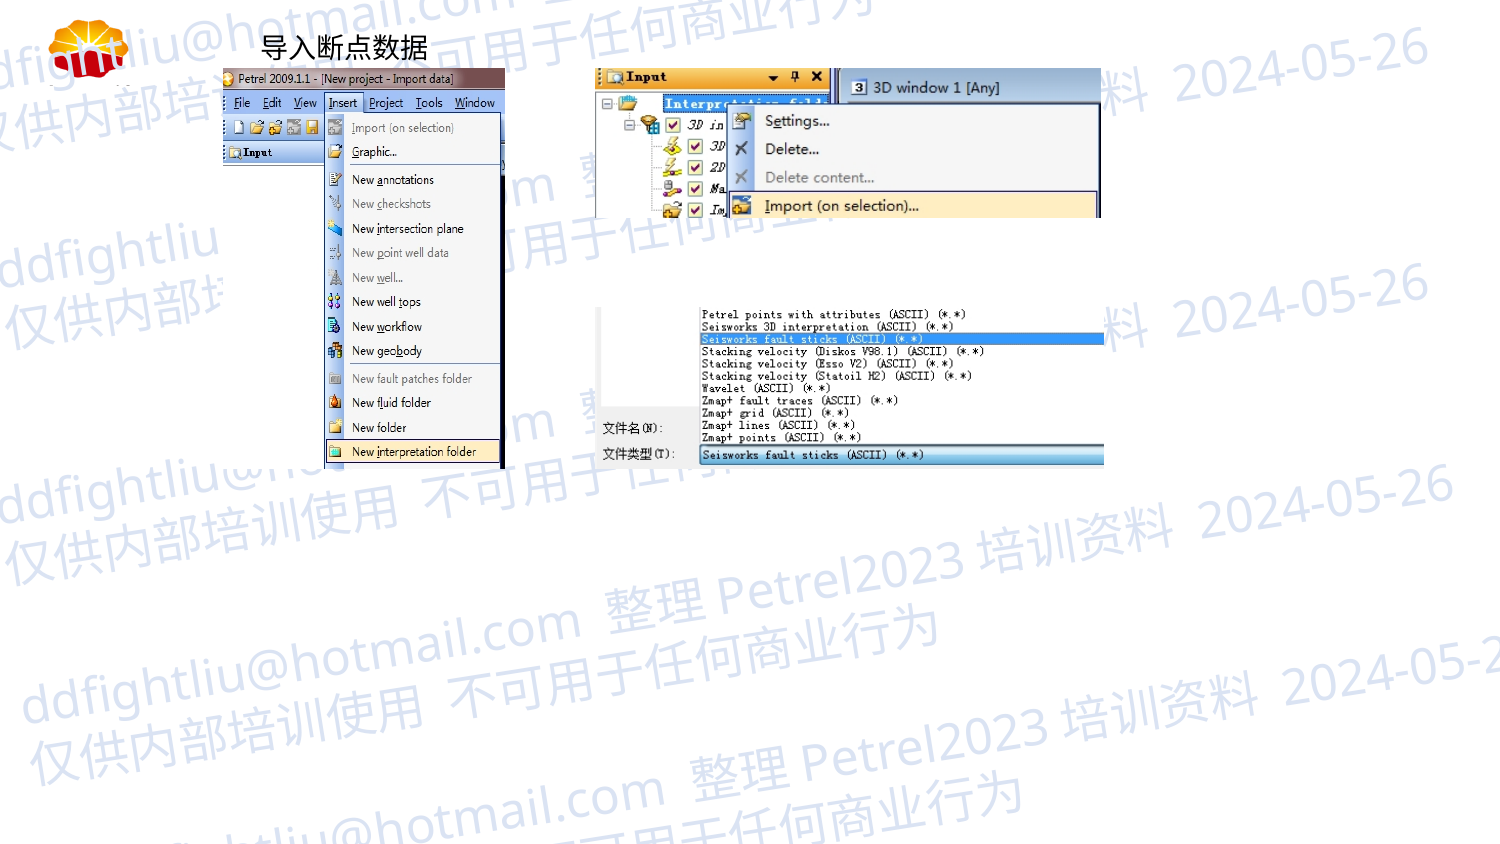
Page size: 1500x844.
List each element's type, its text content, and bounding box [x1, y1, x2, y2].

picture [53, 55, 68, 76]
picture [223, 68, 505, 470]
picture [595, 68, 1101, 218]
picture [595, 307, 1104, 469]
text_box 导入断点数据 [223, 23, 466, 68]
picture [39, 19, 134, 86]
